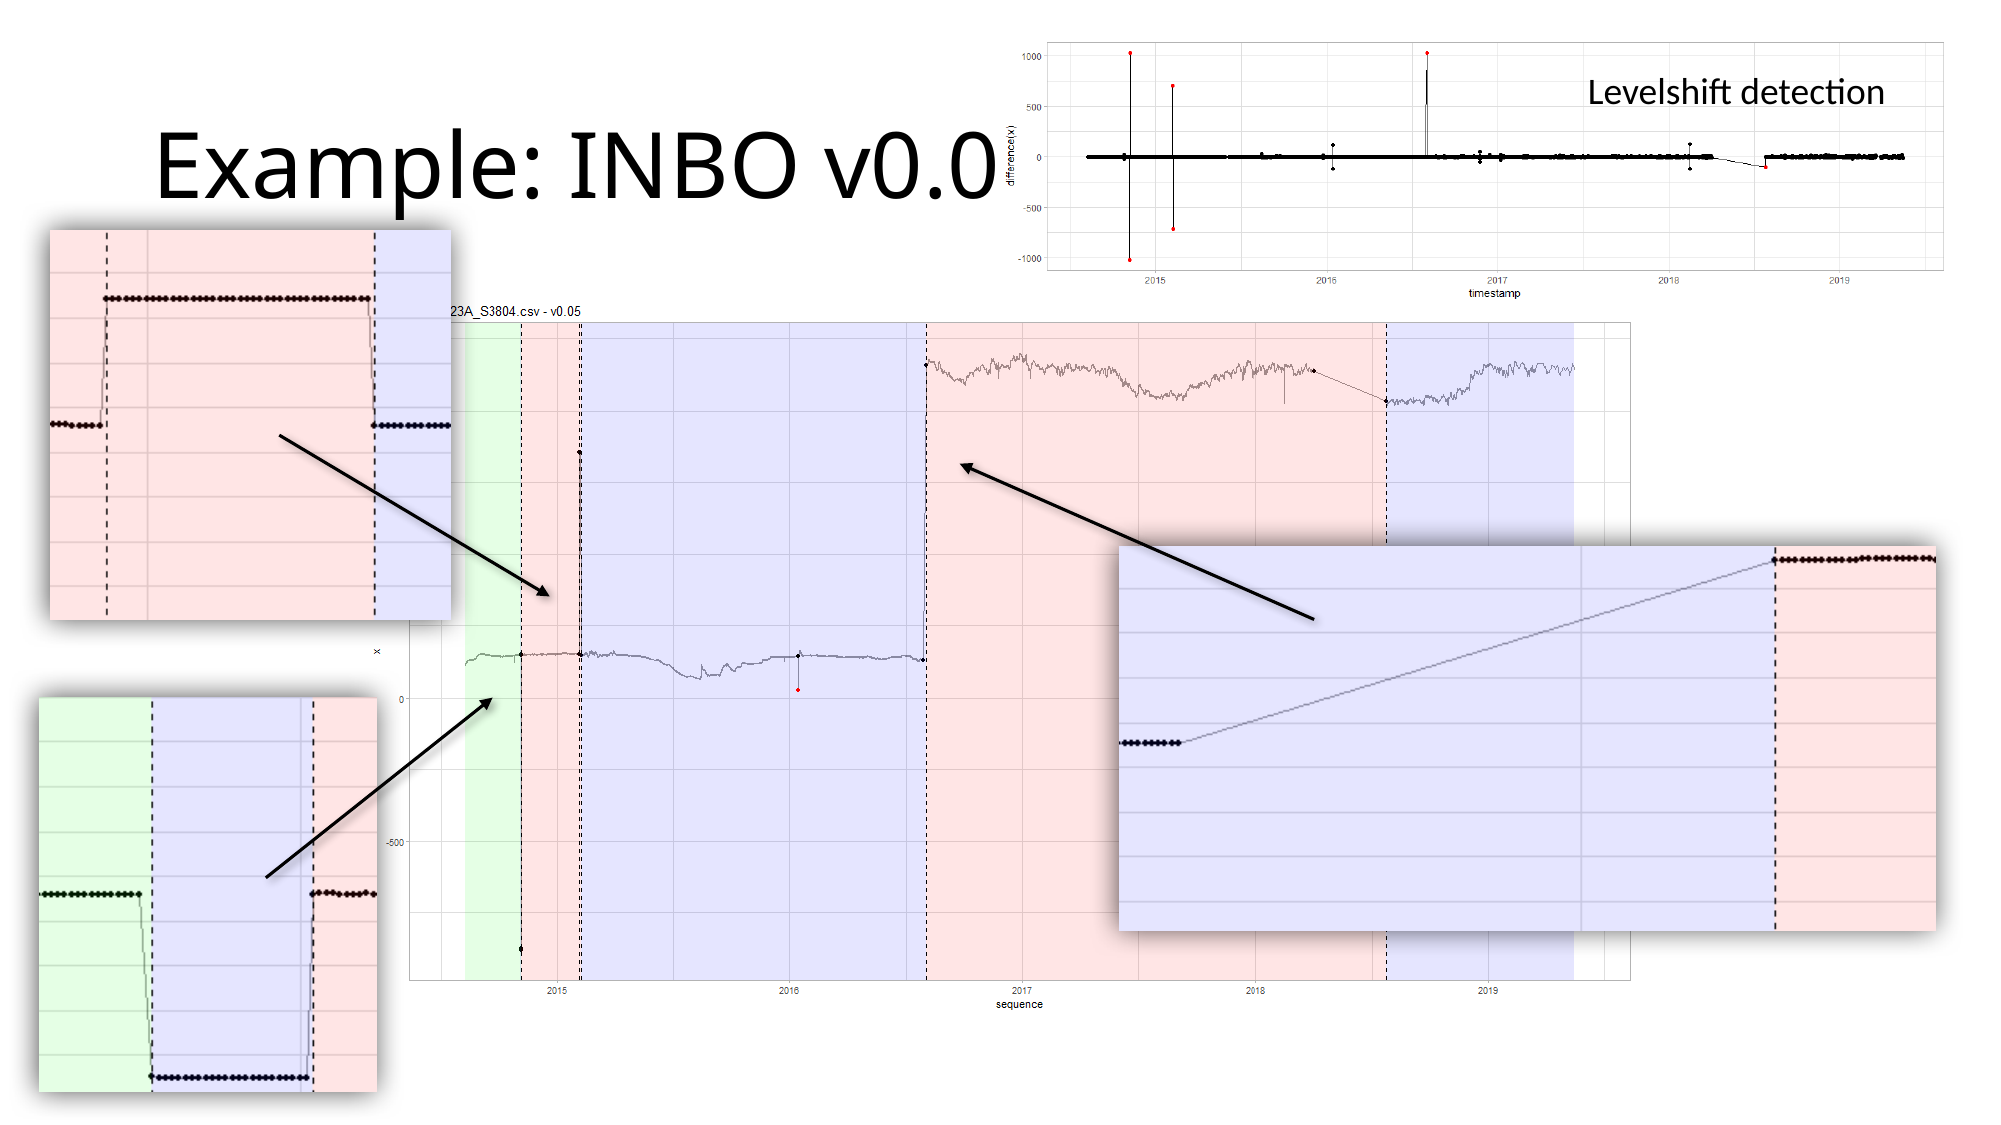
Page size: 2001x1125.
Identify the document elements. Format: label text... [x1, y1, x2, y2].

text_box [279, 435, 550, 597]
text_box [265, 697, 493, 878]
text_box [959, 463, 1315, 620]
picture [50, 230, 451, 620]
title Example: INBO v0.05 [137, 59, 999, 278]
picture [39, 697, 377, 1092]
picture [1119, 546, 1936, 931]
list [365, 299, 1635, 1014]
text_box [999, 33, 1949, 304]
